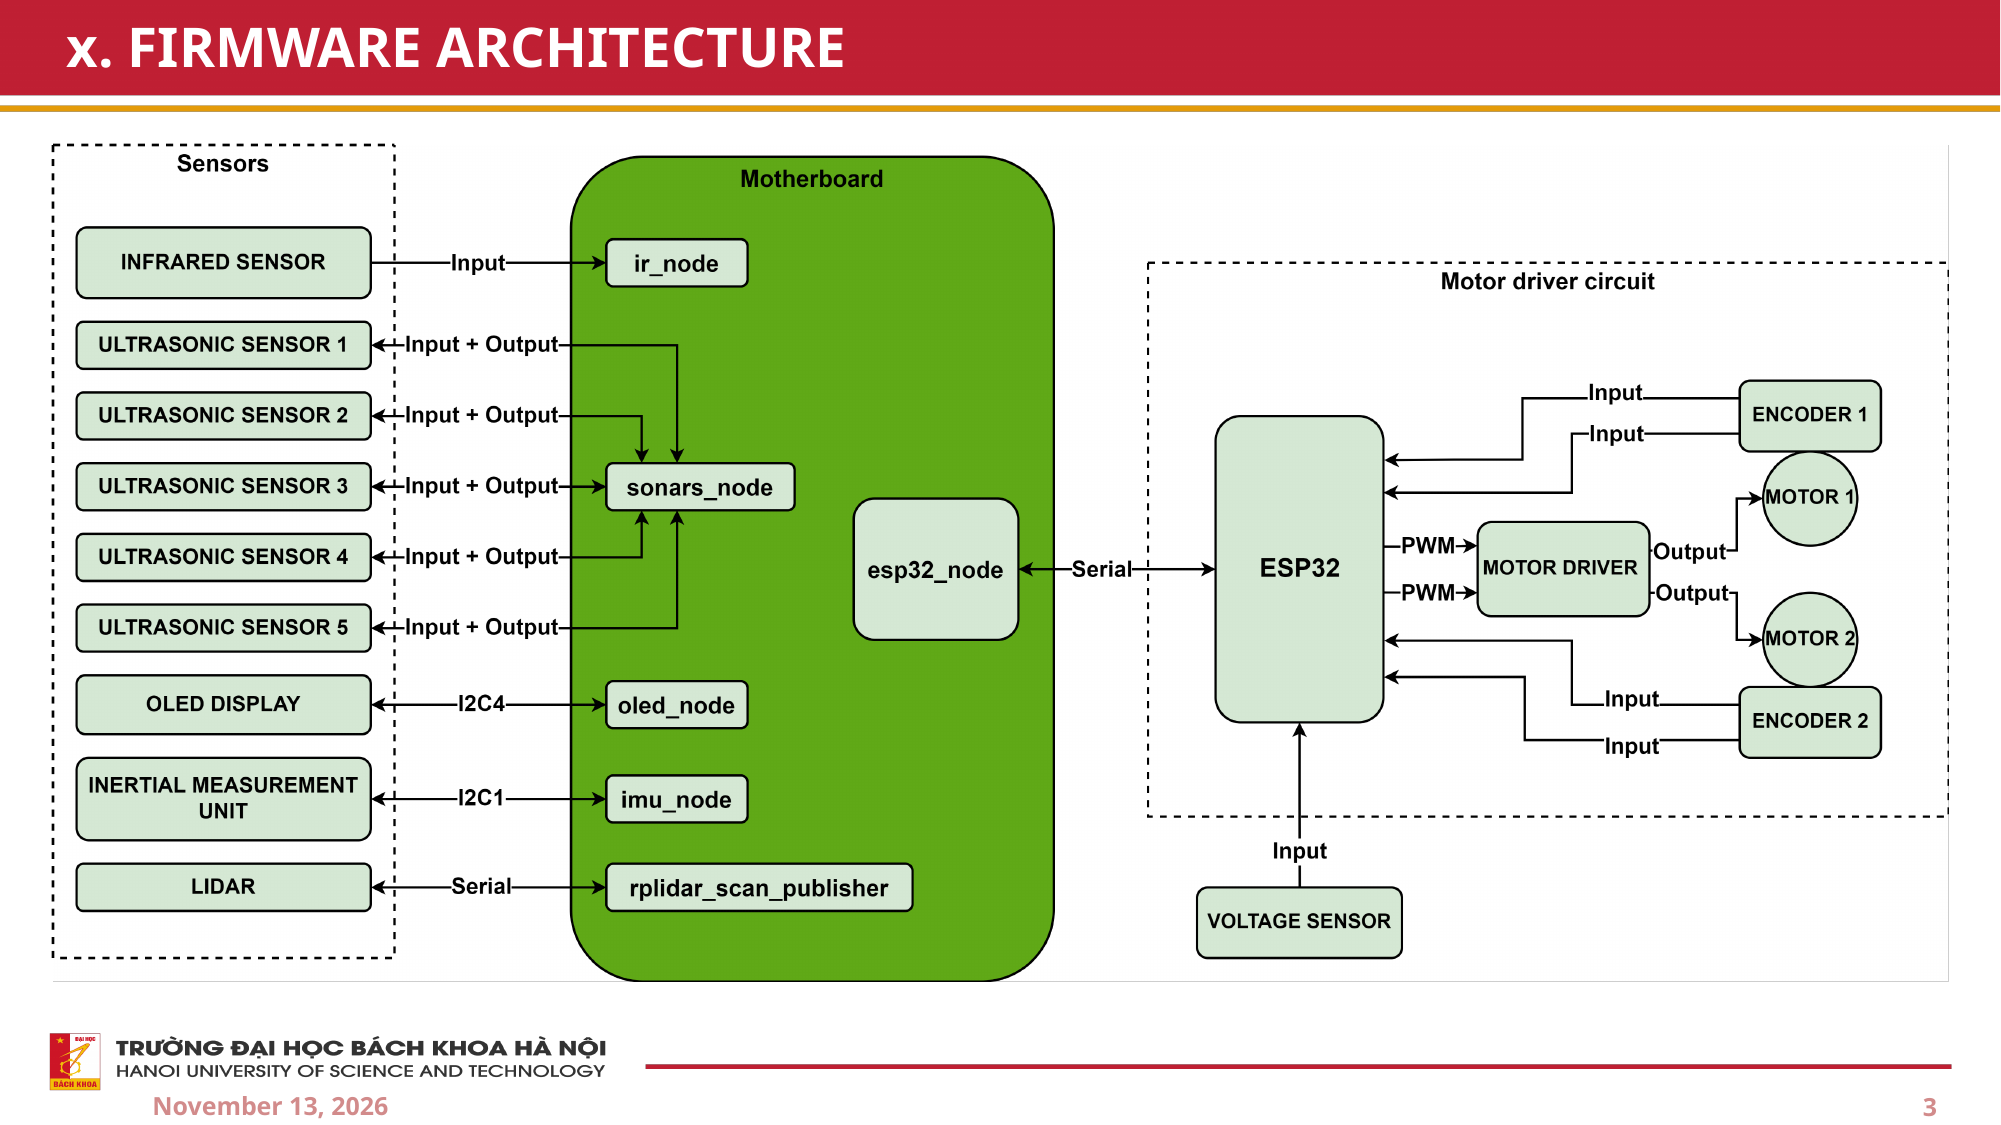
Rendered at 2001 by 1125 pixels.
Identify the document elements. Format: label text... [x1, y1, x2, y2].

title x. FIRMWARE ARCHITECTURE [51, 12, 1949, 87]
slide_number 3 [1502, 1078, 1953, 1125]
picture [0, 0, 2001, 1125]
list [51, 143, 1949, 982]
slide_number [137, 1076, 588, 1125]
